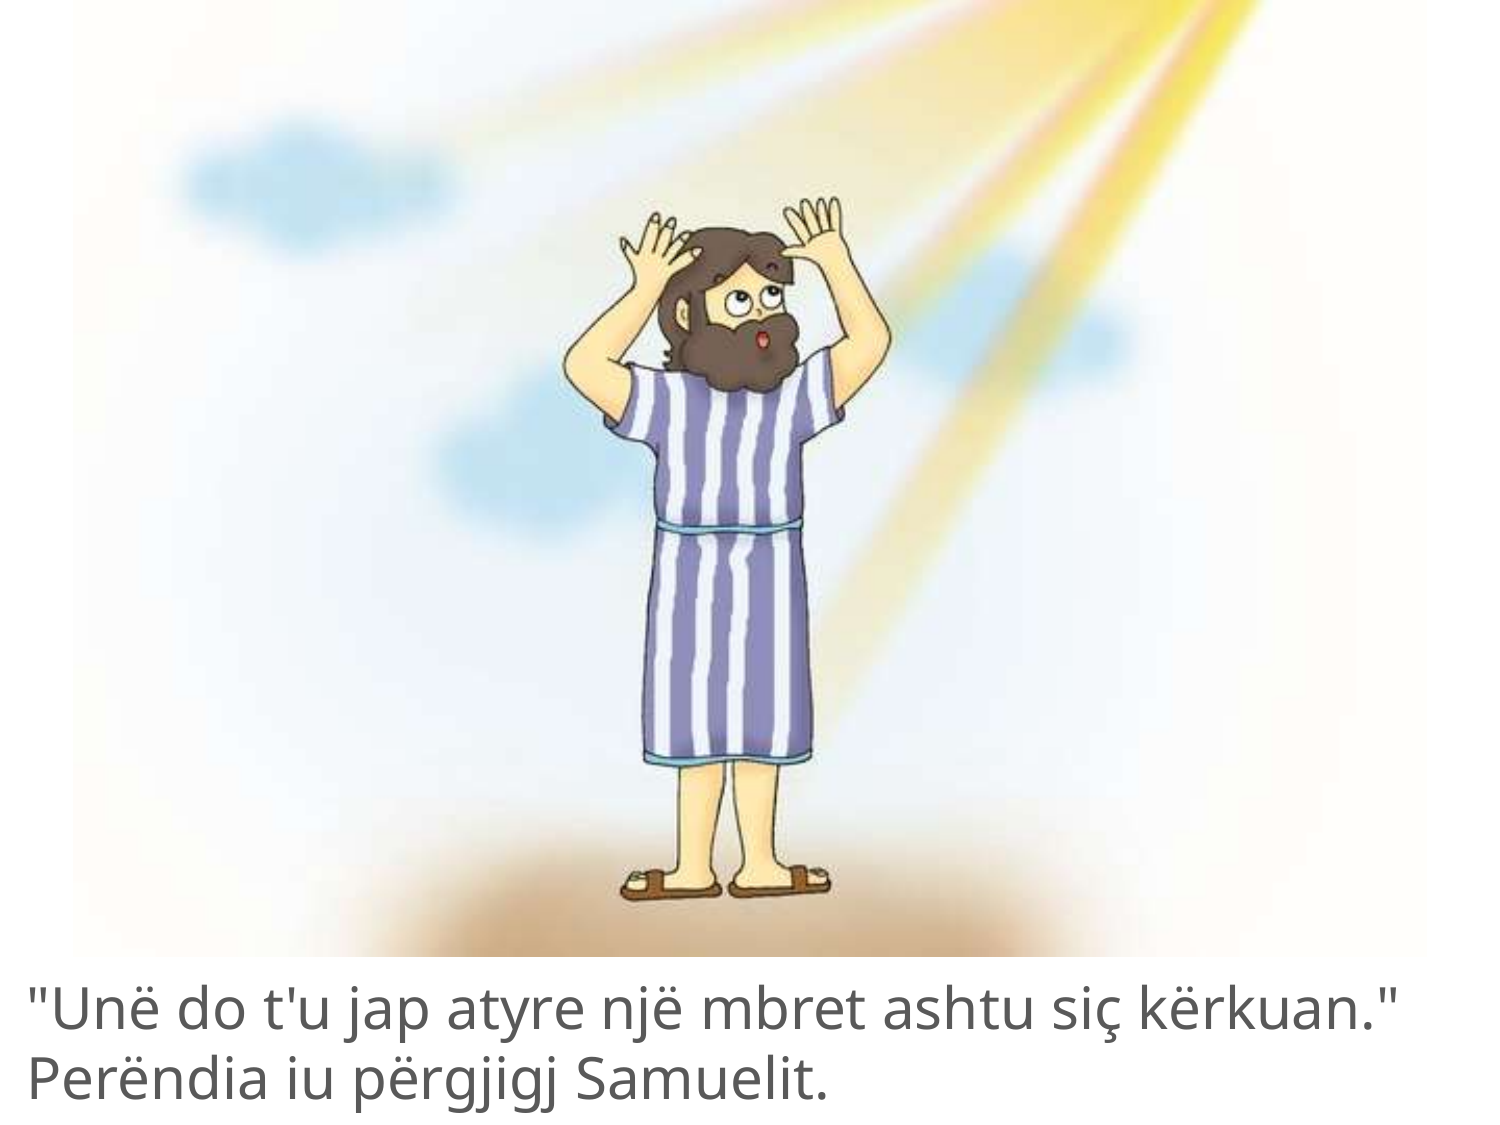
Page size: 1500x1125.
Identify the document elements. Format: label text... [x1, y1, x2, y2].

picture [72, 0, 1427, 957]
text_box "Unë do t'u jap atyre një mbret ashtu siç kërkuan." Perëndia iu përgjigj Samuelit. [11, 964, 1483, 1119]
